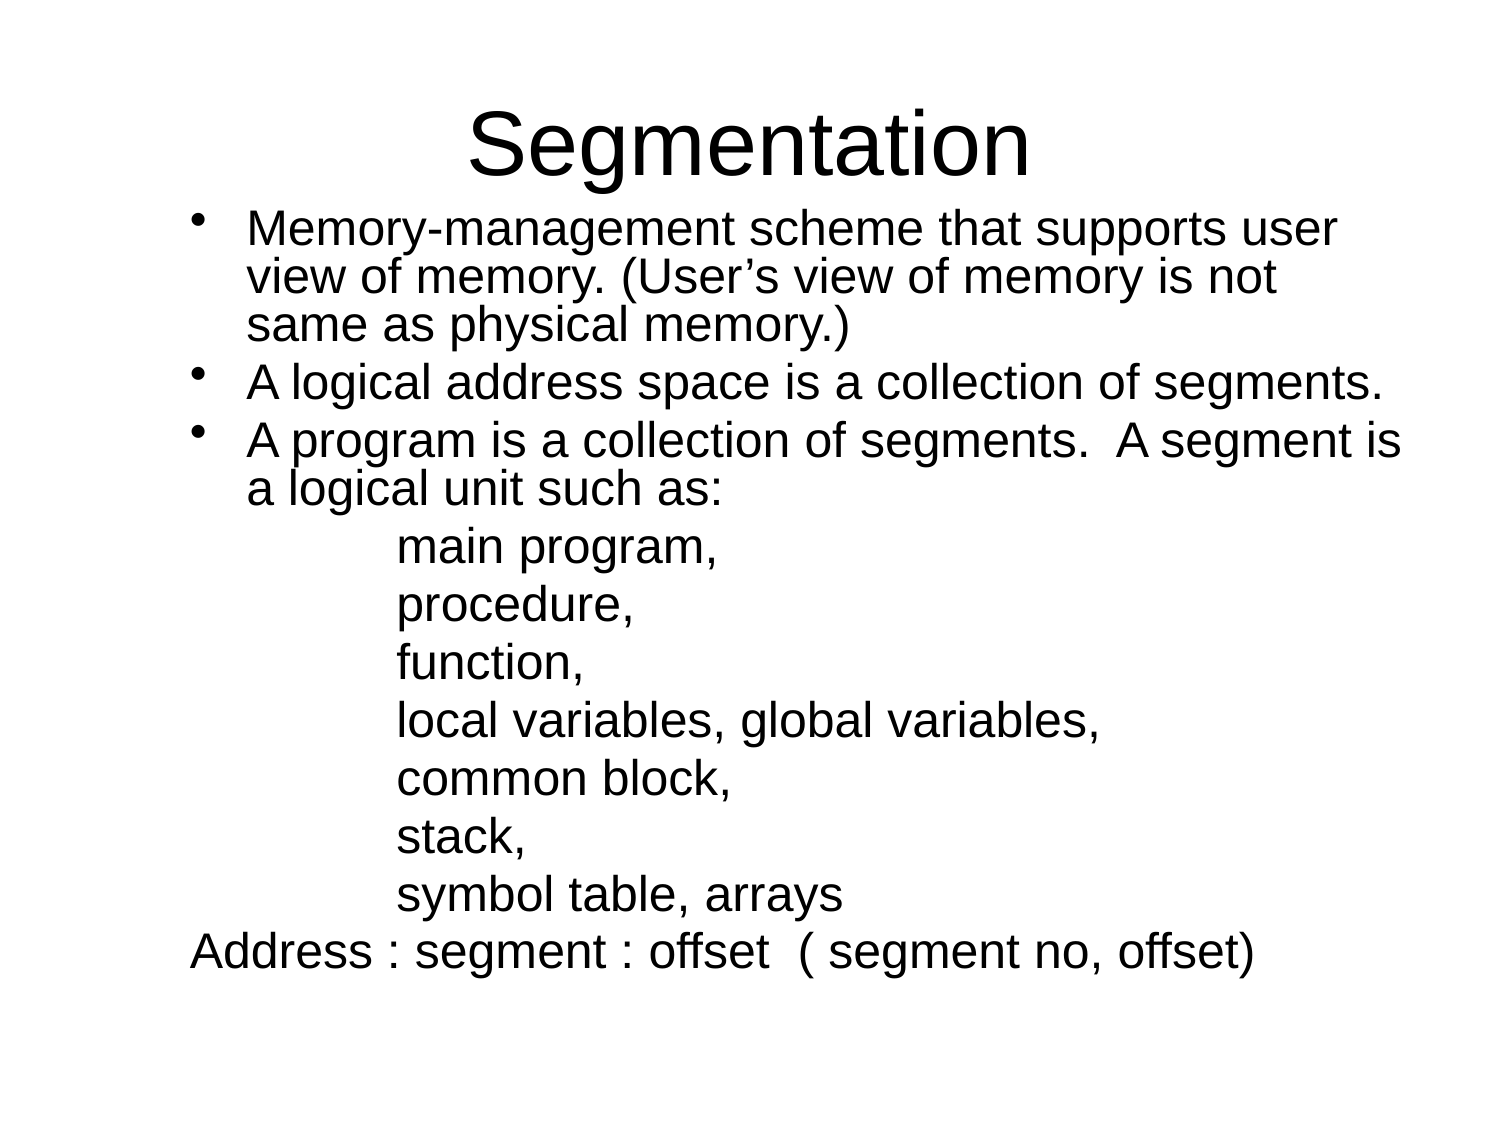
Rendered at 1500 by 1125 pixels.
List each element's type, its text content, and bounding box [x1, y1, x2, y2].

title Segmentation [74, 44, 1426, 233]
list Memory-management scheme that supports user view of memory. (User’s view of memory is not same as physical memory.) A logical address space is a collection of segments. A program is a collection of segments. A segment is a logical unit such as: main program, procedure, function, local variables, global variables, common block, stack, symbol table, arrays Address : segment : offset ( segment no, offset) [174, 199, 1426, 1063]
